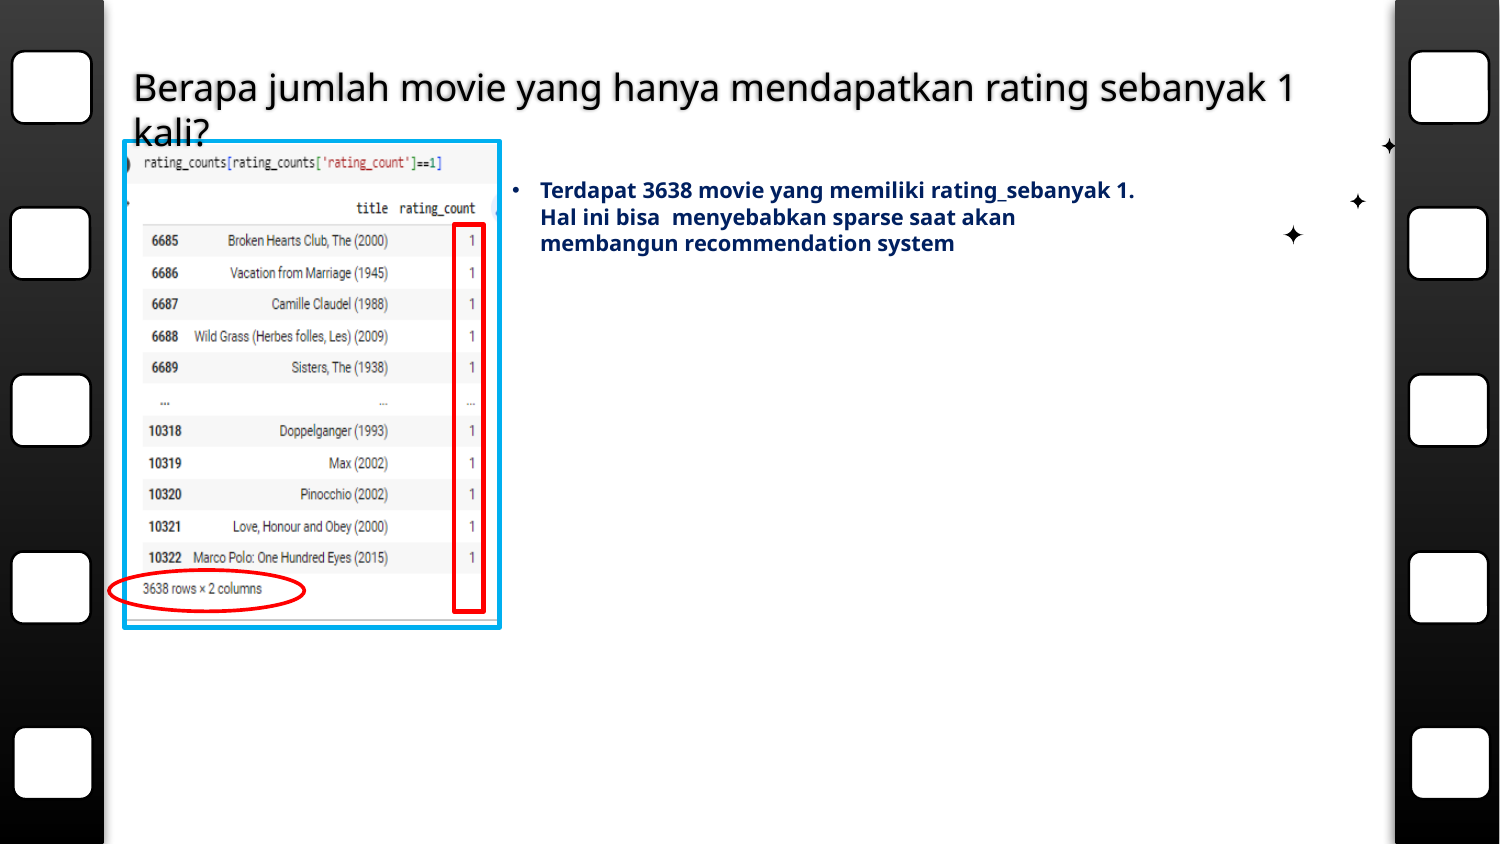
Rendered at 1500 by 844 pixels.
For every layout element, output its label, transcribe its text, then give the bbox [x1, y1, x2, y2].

text_box Terdapat 3638 movie yang memiliki rating_sebanyak 1. Hal ini bisa menyebabkan sparse saat akan membangun recommendation system [501, 169, 1169, 264]
text_box [1350, 193, 1367, 210]
text_box [1283, 224, 1304, 245]
title Berapa jumlah movie yang hanya mendapatkan rating sebanyak 1 kali? [118, 49, 1376, 144]
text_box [1381, 0, 1500, 844]
picture [124, 142, 496, 624]
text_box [0, 0, 104, 844]
text_box [112, 580, 121, 601]
